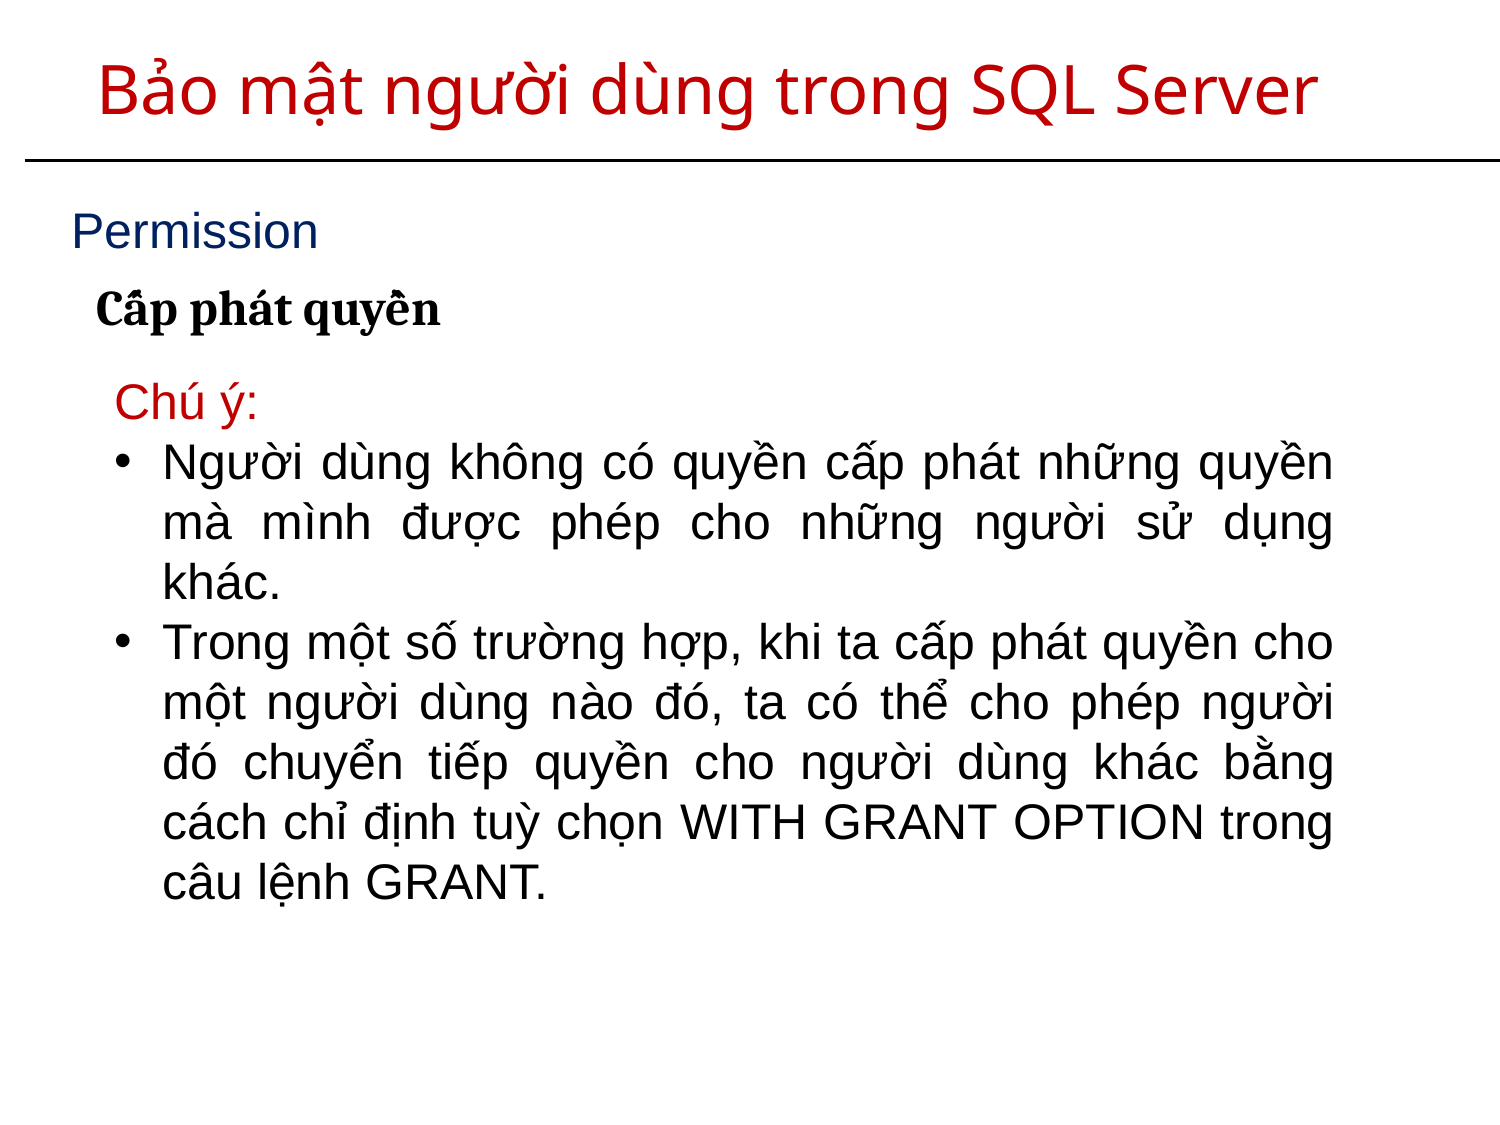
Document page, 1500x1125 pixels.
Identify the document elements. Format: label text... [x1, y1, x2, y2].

text_box Chú ý: Người dùng không có quyền cấp phát những quyền mà mình được phép cho những người sử dụng khác. Trong một số trường hợp, khi ta cấp phát quyền cho một người dùng nào đó, ta có thể cho phép người đó chuyển tiếp quyền cho người dùng khác bằng cách chỉ định tuỳ chọn WITH GRANT OPTION trong câu lệnh GRANT. [99, 362, 1350, 918]
title Bảo mật người dùng trong SQL Server [81, 24, 1425, 160]
text_box Permission [57, 190, 1126, 266]
text_box Cấp phát quyền [81, 275, 1444, 1086]
